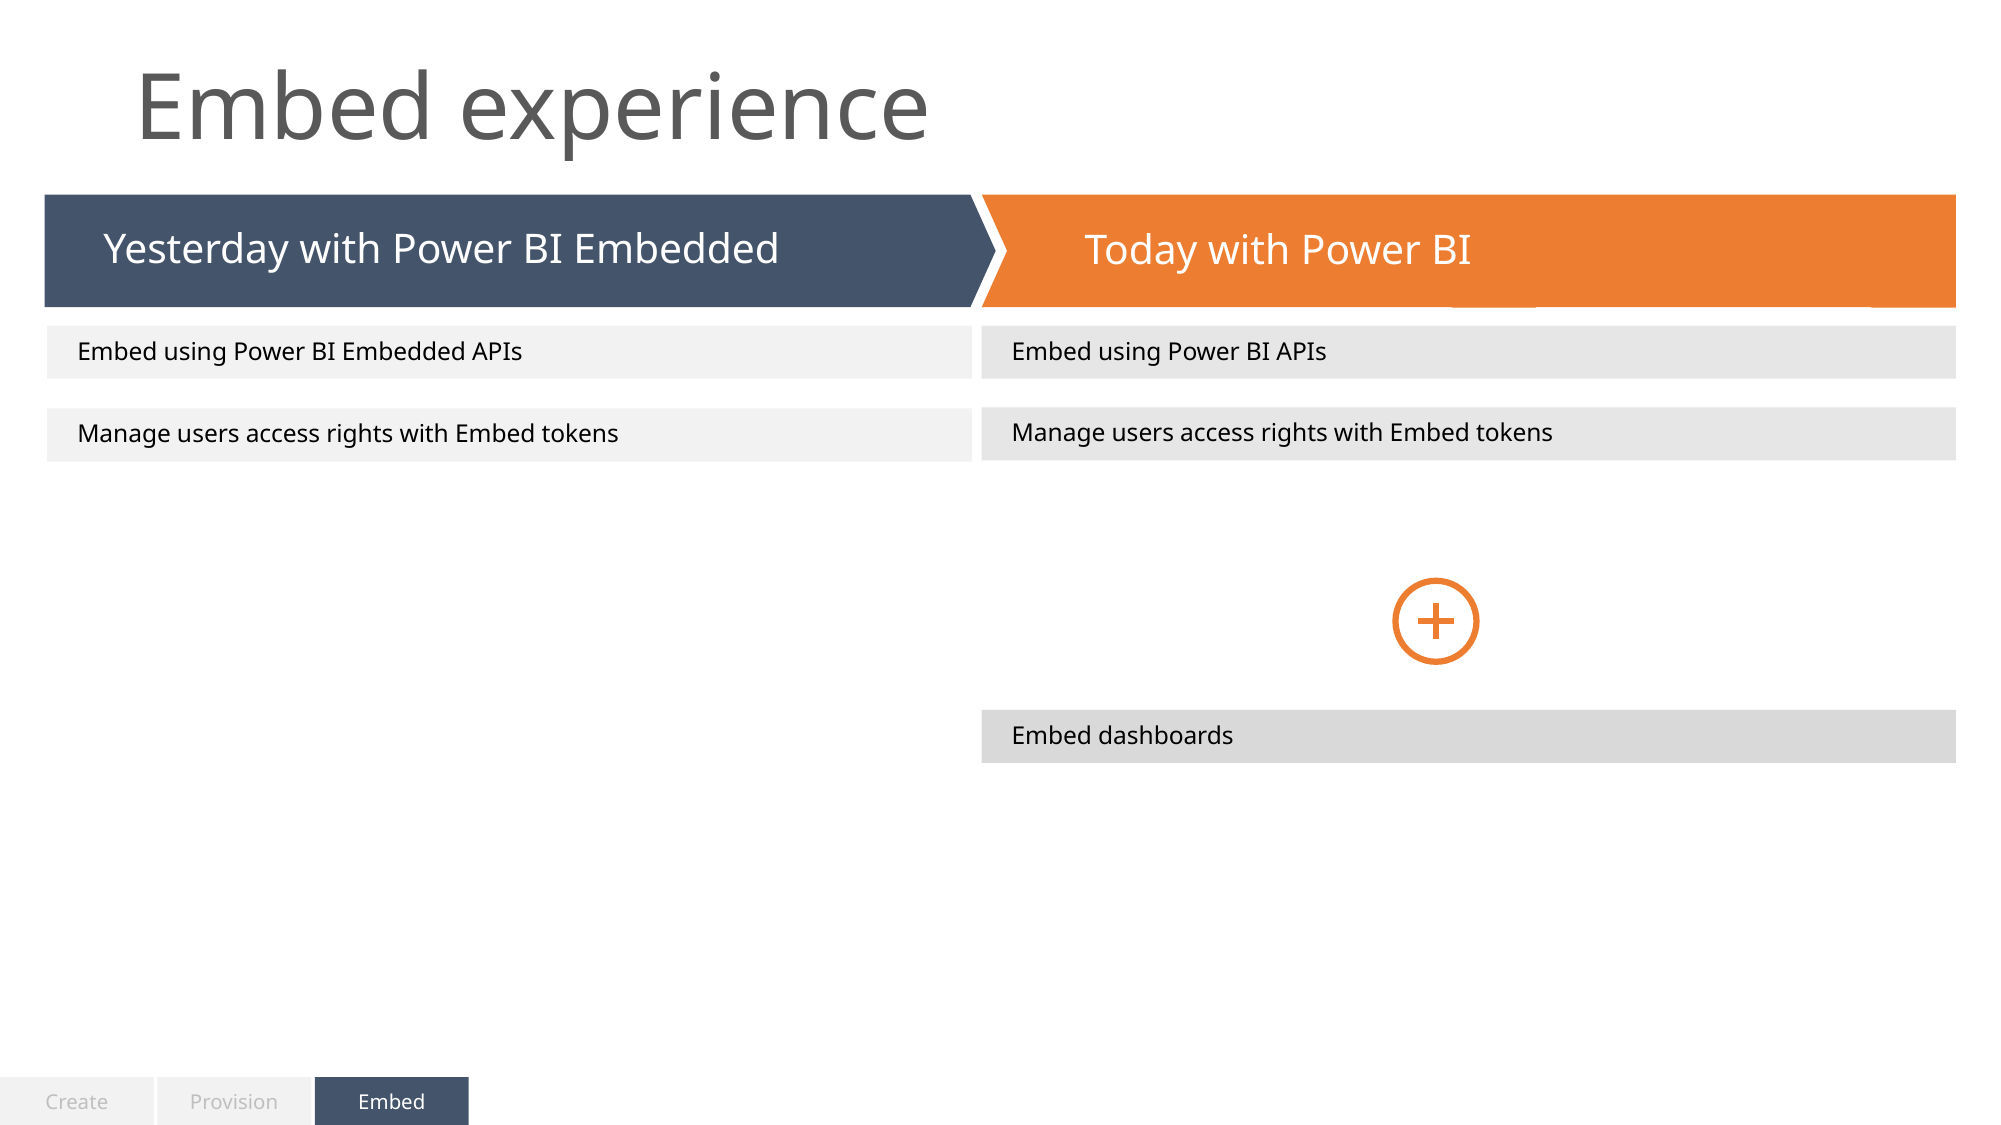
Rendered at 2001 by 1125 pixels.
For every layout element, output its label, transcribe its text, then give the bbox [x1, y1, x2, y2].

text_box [47, 314, 973, 473]
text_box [1395, 580, 1477, 662]
text_box Today with Power BI [980, 193, 1957, 309]
text_box Provision [157, 1077, 312, 1125]
text_box Embed using Power BI APIs [981, 325, 1956, 379]
text_box Manage users access rights with Embed tokens [981, 407, 1956, 461]
text_box Embed [314, 1077, 469, 1125]
text_box Create [0, 1077, 154, 1125]
title Embed experience [119, 1, 1845, 219]
text_box Yesterday with Power BI Embedded [44, 194, 996, 308]
text_box Embed dashboards [981, 709, 1956, 764]
